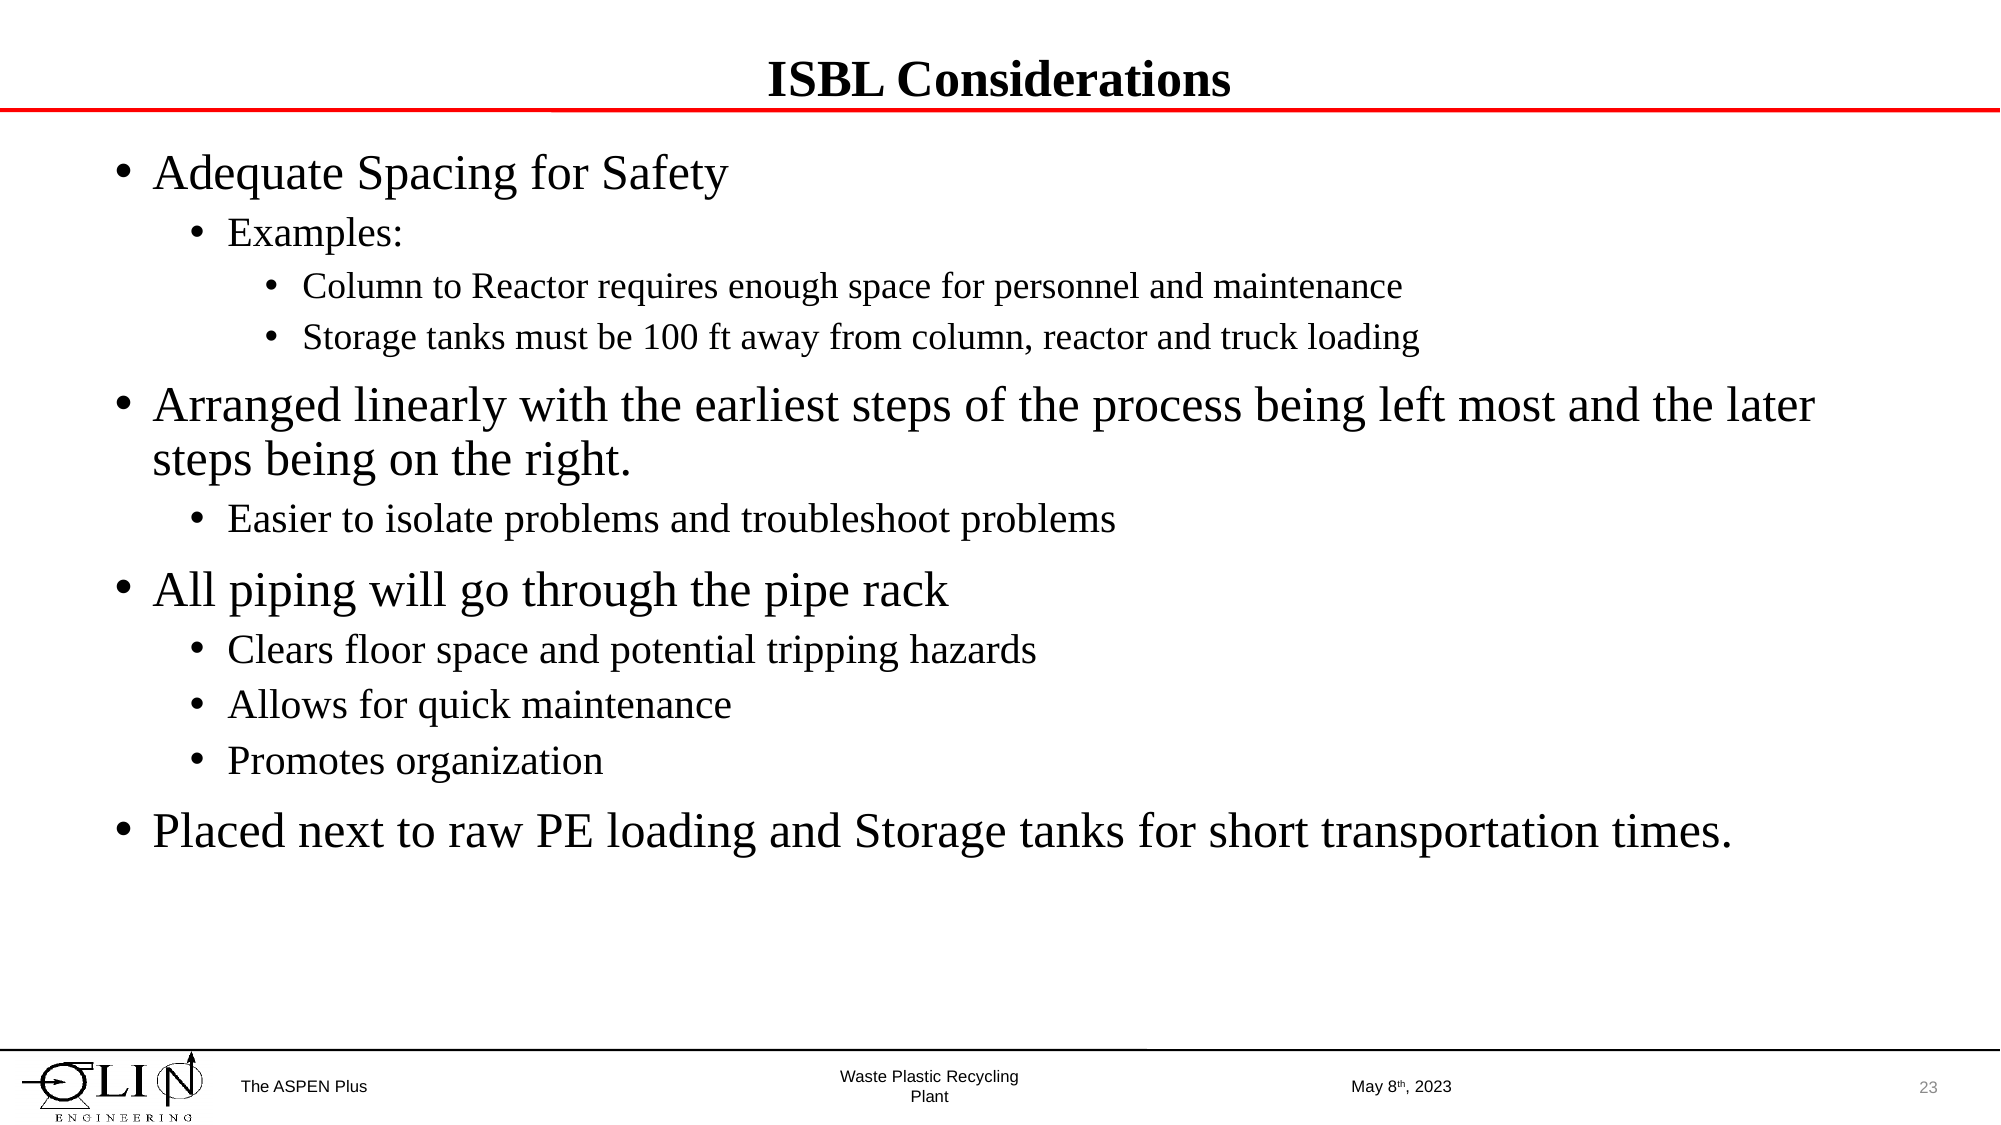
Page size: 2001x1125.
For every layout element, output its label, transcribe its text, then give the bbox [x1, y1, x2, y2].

slide_number 23 [1847, 1057, 1953, 1118]
list Adequate Spacing for Safety Examples: Column to Reactor requires enough space for personnel and maintenance Storage tanks must be 100 ft away from column, reactor and truck loading Arranged linearly with the earliest steps of the process being left most and the later steps being on the right. Easier to isolate problems and troubleshoot problems All piping will go through the pipe rack Clears floor space and potential tripping hazards Allows for quick maintenance Promotes organization Placed next to raw PE loading and Storage tanks for short transportation times. [99, 139, 1900, 1040]
text_box The ASPEN Plus [240, 1054, 399, 1117]
picture [15, 1052, 213, 1125]
title ISBL Considerations [137, 50, 1863, 110]
text_box May 8th, 2023 [1351, 1054, 1495, 1117]
